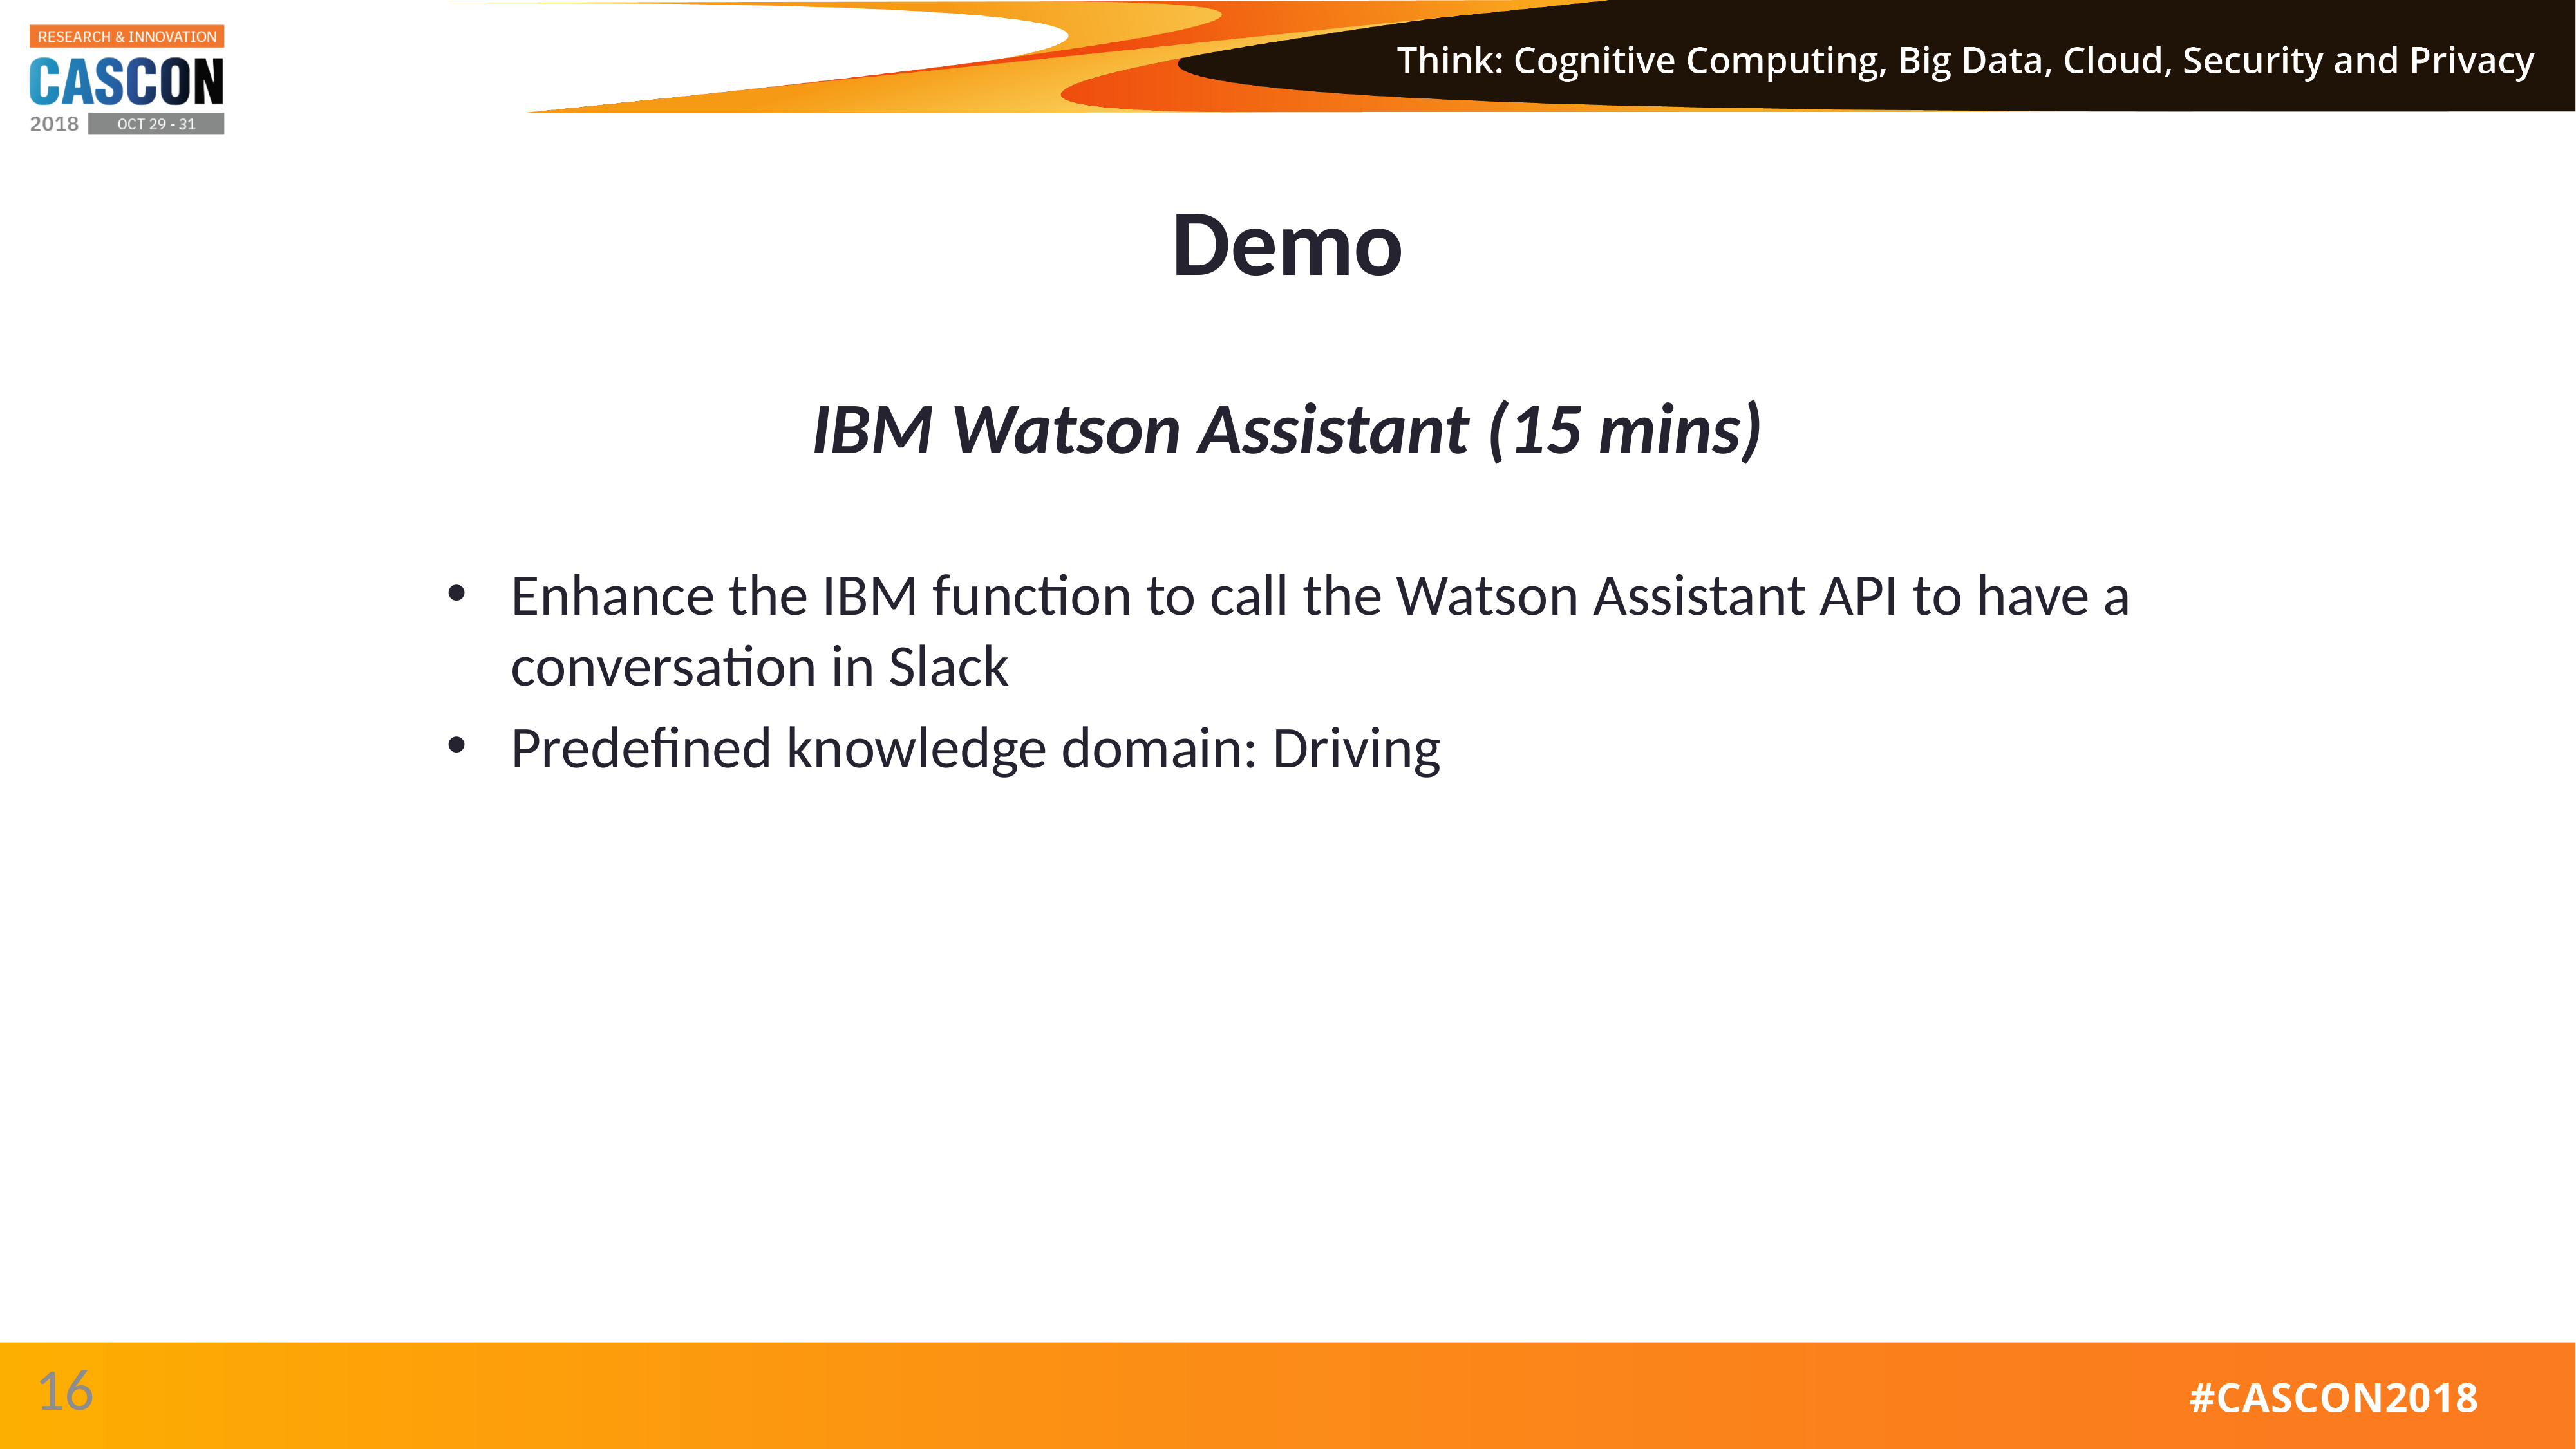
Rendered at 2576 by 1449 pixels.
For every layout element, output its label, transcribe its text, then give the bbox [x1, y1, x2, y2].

title Demo IBM Watson Assistant (15 mins) [177, 176, 2399, 317]
list Enhance the IBM function to call the Watson Assistant API to have a conversation in Slack Predefined knowledge domain: Driving [179, 470, 2402, 1195]
picture [0, 0, 2576, 1449]
slide_number 16 [25, 1347, 605, 1425]
